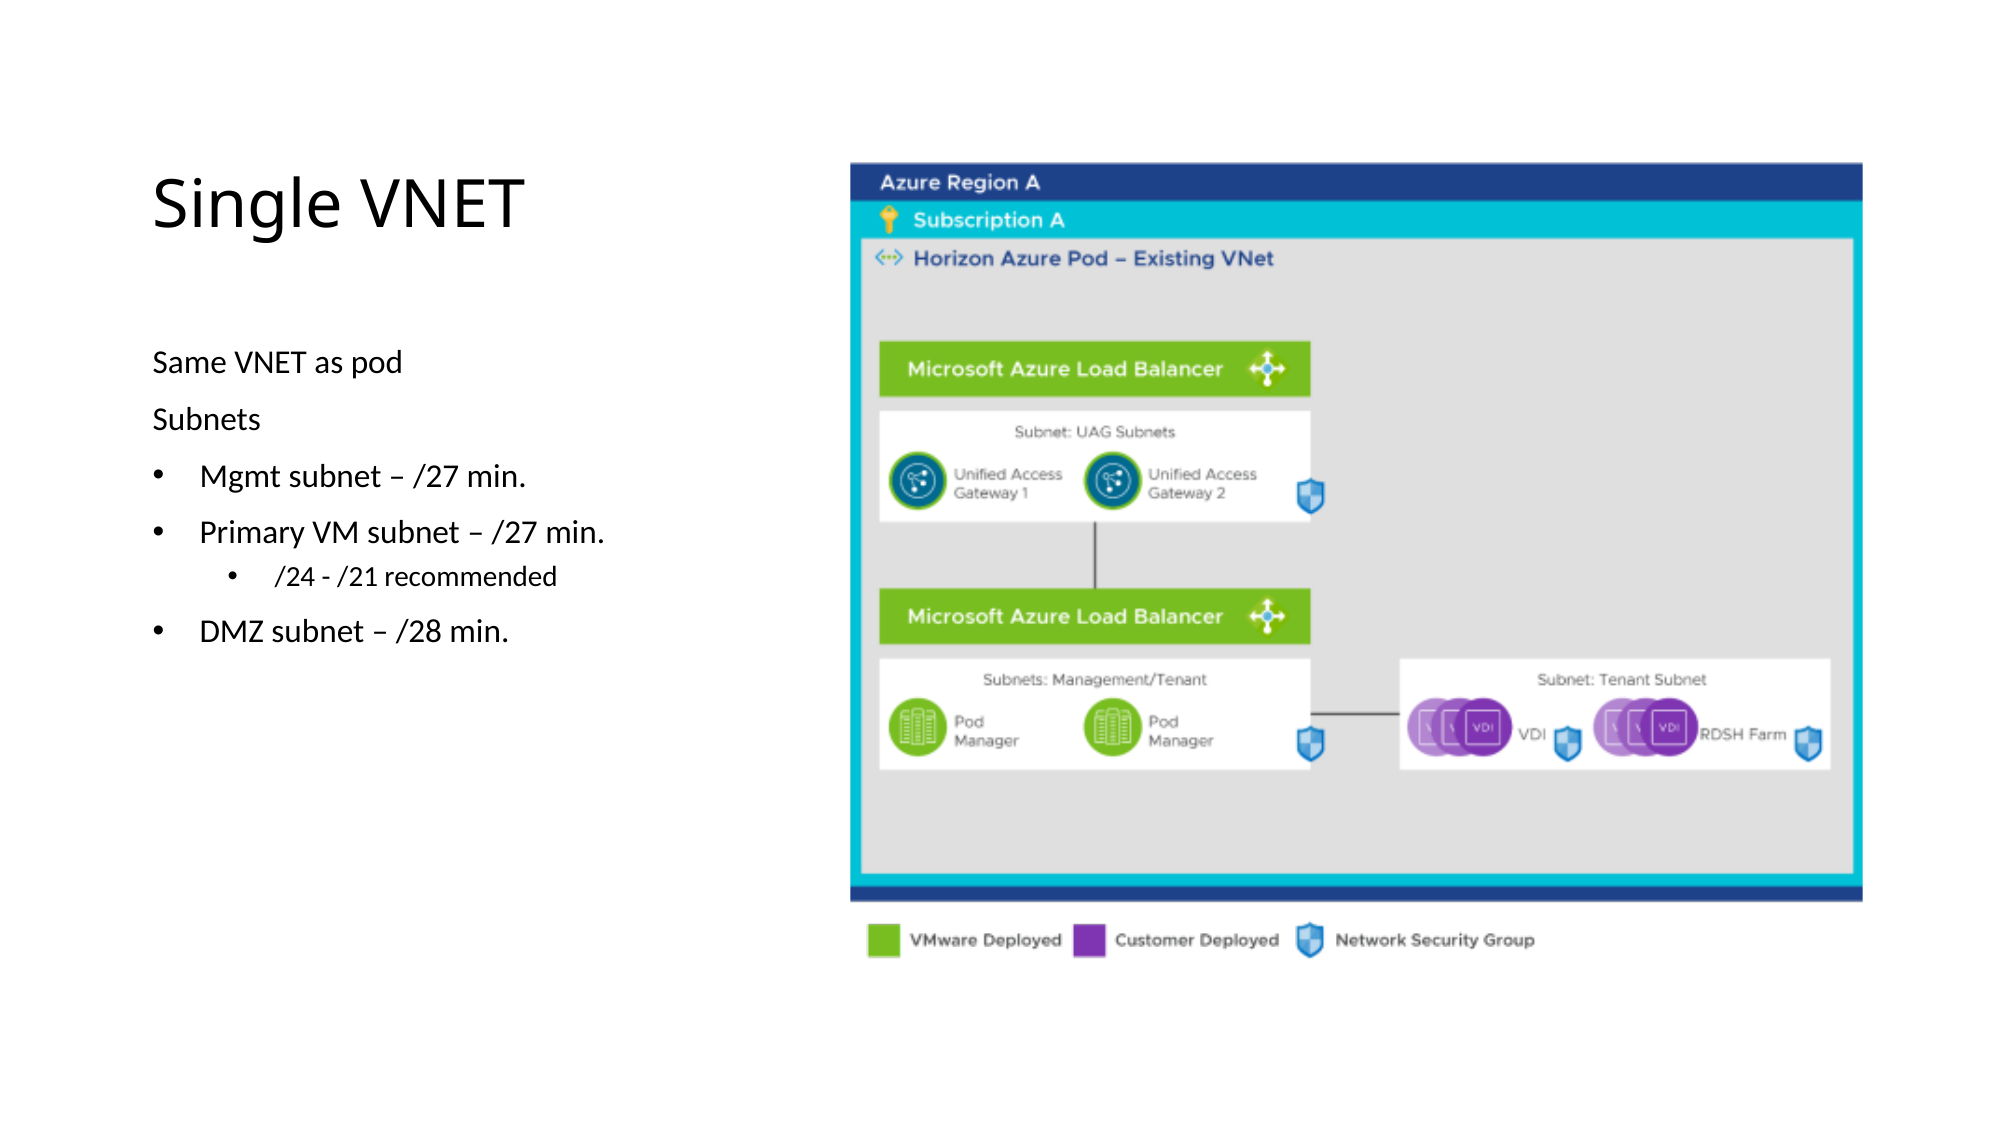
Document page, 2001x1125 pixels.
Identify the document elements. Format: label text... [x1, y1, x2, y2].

picture [850, 161, 1863, 200]
picture [850, 203, 1863, 962]
list Same VNET as pod Subnets Mgmt subnet – /27 min. Primary VM subnet – /27 min. /24 - /21 recommended DMZ subnet – /28 min. [137, 337, 783, 963]
title Single VNET [137, 75, 783, 337]
